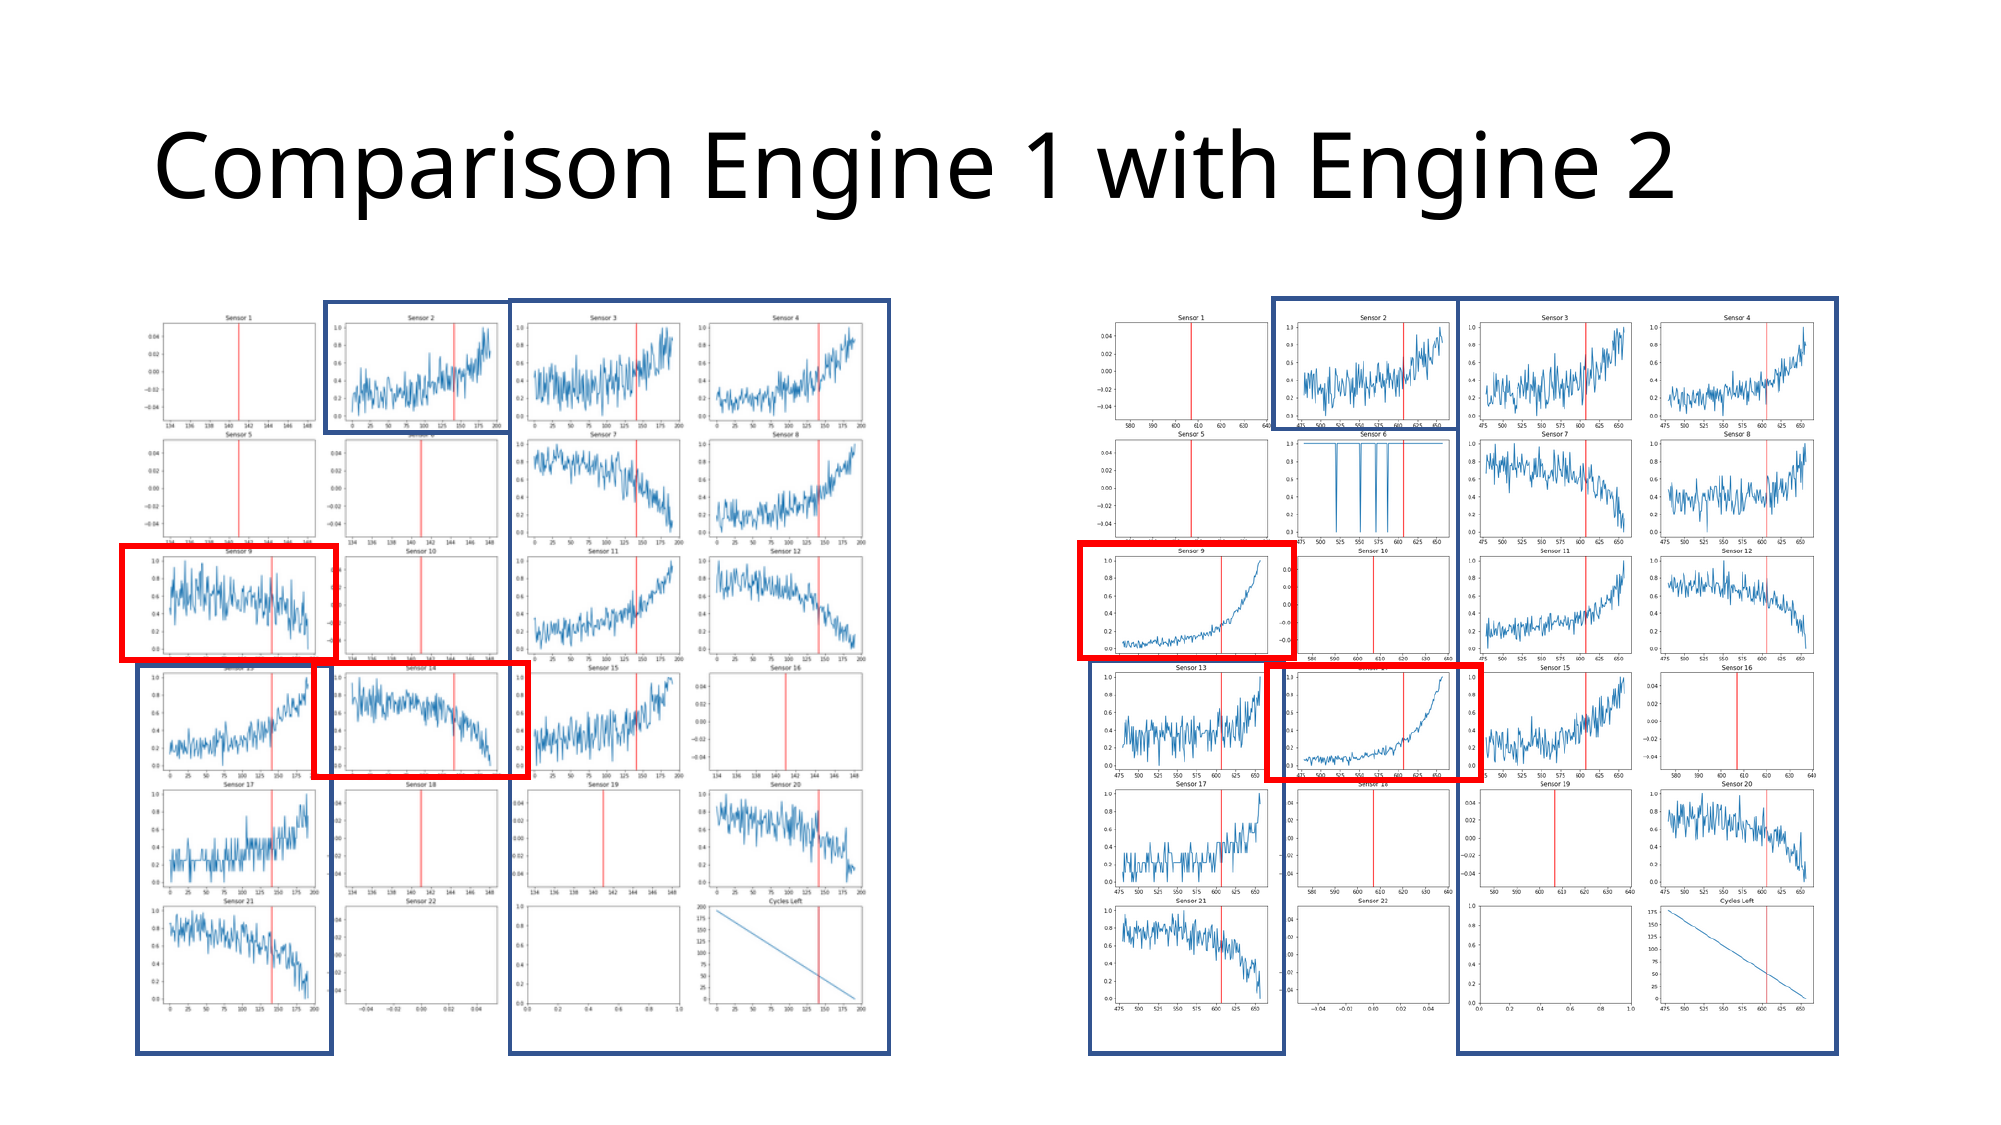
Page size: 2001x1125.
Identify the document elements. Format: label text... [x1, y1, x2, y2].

text_box [325, 301, 511, 308]
text_box [1457, 298, 1838, 1055]
picture [1089, 308, 1826, 1023]
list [137, 308, 883, 1023]
text_box [1273, 297, 1459, 308]
text_box [136, 665, 332, 1055]
text_box [1079, 542, 1089, 659]
text_box [1089, 1023, 1285, 1055]
text_box [509, 300, 890, 1055]
text_box [121, 545, 137, 661]
title Comparison Engine 1 with Engine 2 [137, 59, 1863, 278]
